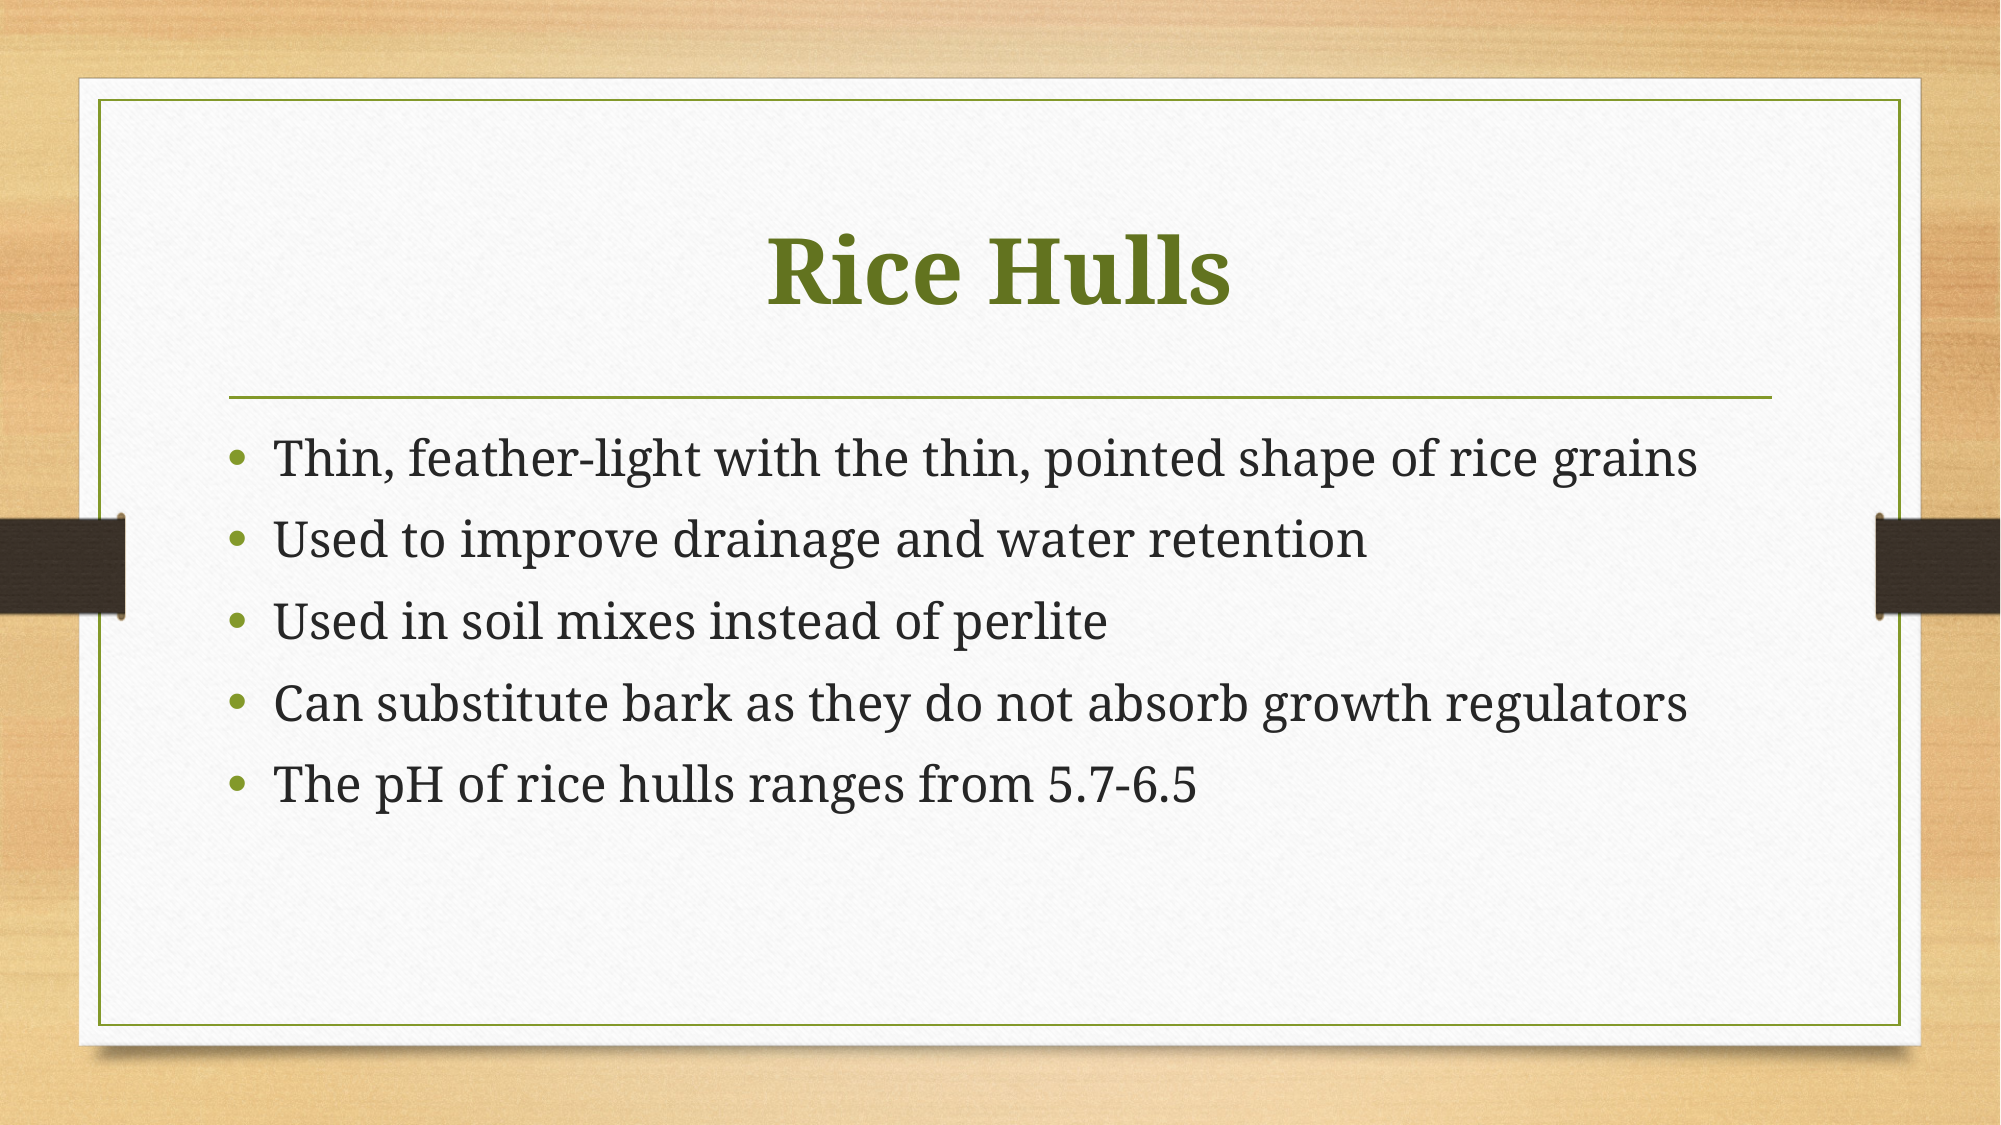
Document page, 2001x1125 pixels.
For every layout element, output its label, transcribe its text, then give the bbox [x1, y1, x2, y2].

list Thin, feather-light with the thin, pointed shape of rice grains Used to improve drainage and water retention Used in soil mixes instead of perlite Can substitute bark as they do not absorb growth regulators The pH of rice hulls ranges from 5.7-6.5 [212, 419, 1788, 964]
picture [0, 0, 2001, 1125]
title Rice Hulls [212, 161, 1788, 375]
